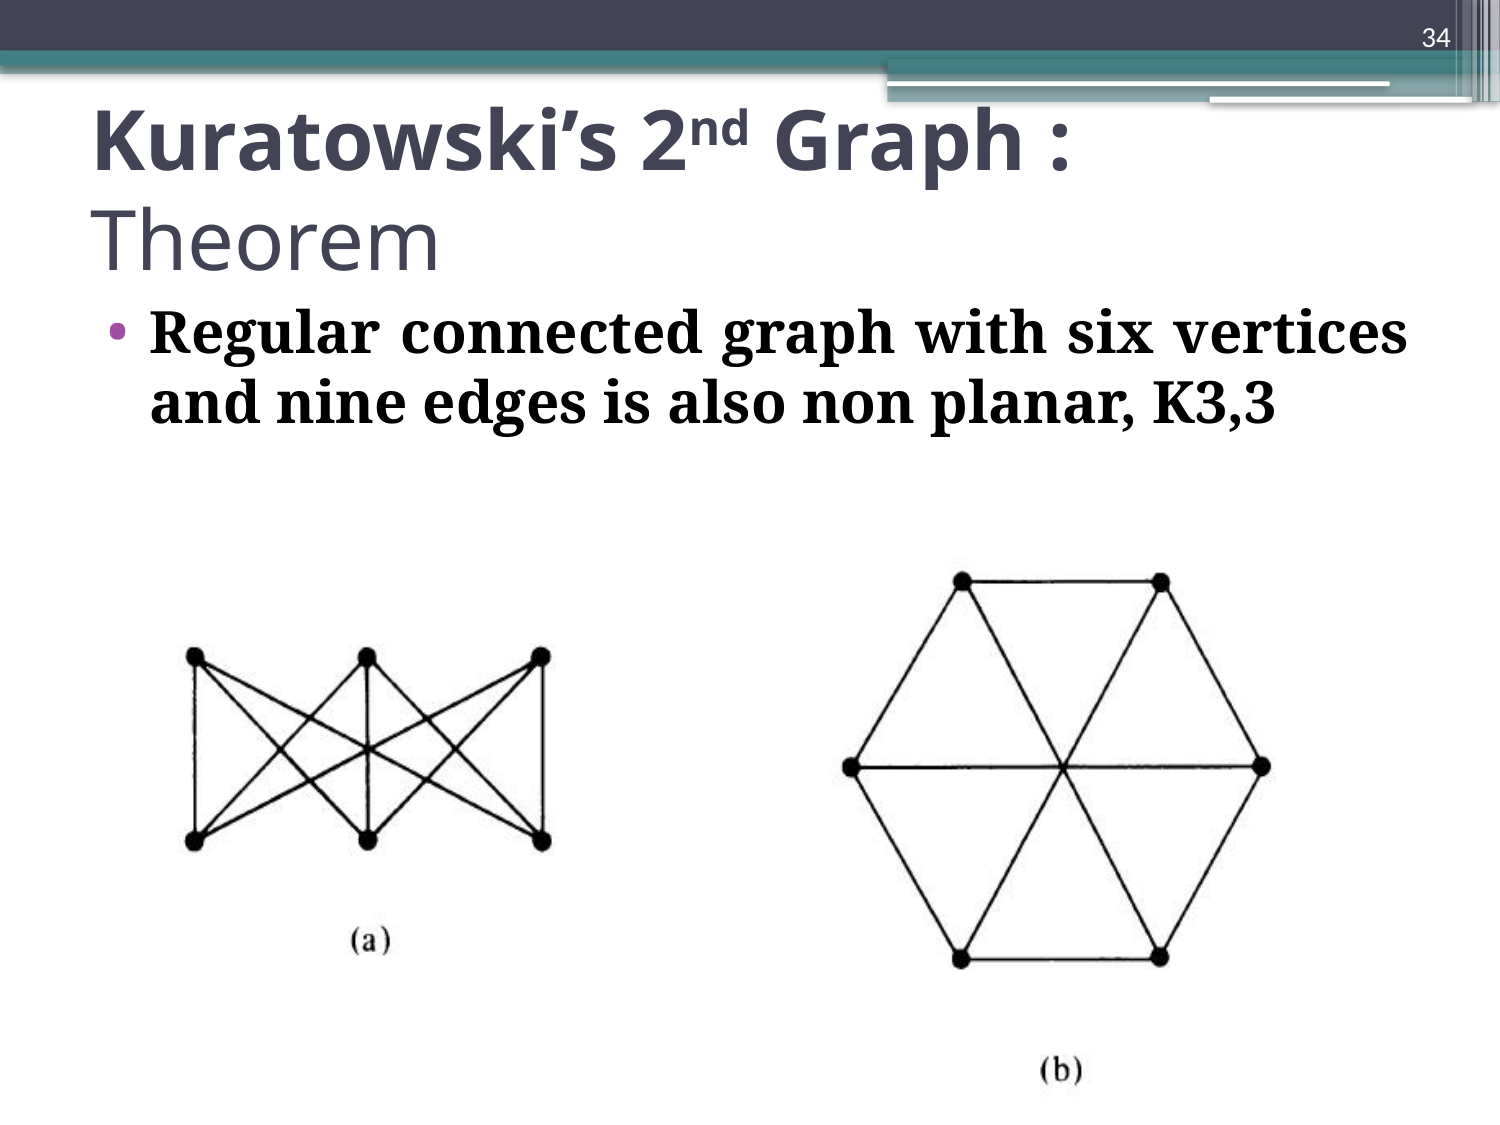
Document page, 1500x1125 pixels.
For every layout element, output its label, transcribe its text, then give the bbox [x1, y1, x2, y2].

title Kuratowski’s 2nd Graph : Theorem [75, 99, 1425, 275]
list Regular connected graph with six vertices and nine edges is also non planar, K3,3 [75, 287, 1425, 997]
slide_number 34 [1340, 0, 1466, 61]
picture [99, 544, 1335, 1113]
